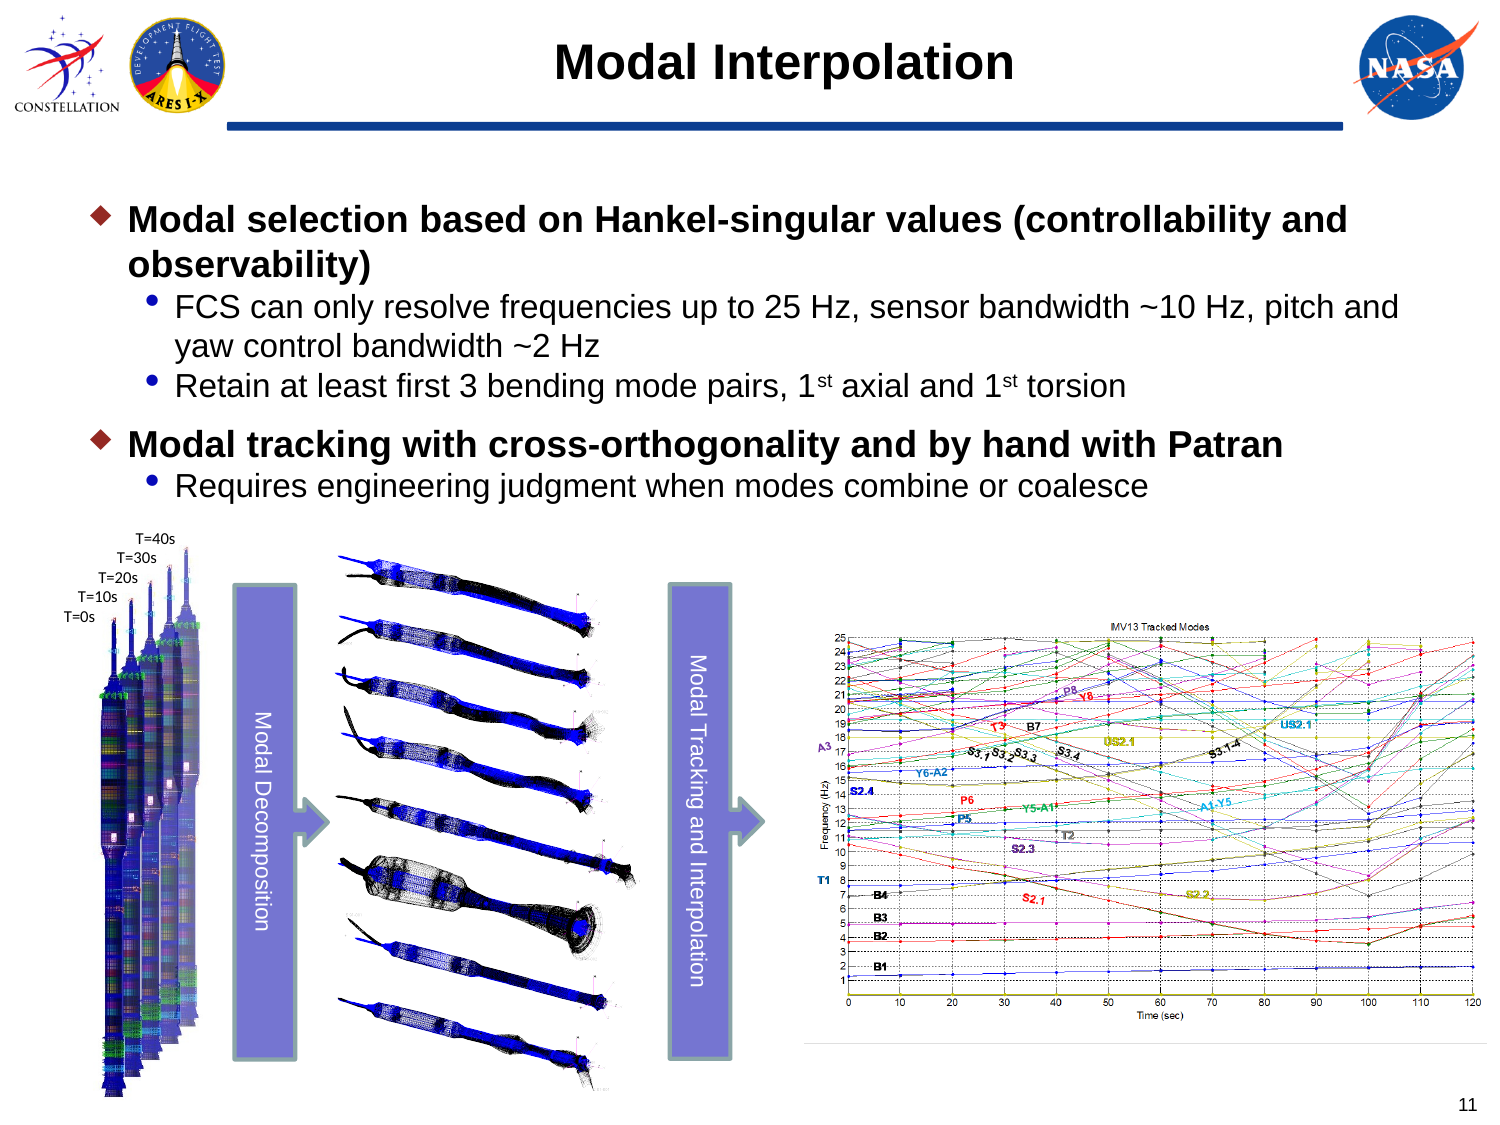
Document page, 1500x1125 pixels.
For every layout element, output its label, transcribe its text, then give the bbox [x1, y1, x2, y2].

picture [127, 15, 227, 115]
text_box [37, 520, 764, 1110]
list Modal selection based on Hankel-singular values (controllability and observability) FCS can only resolve frequencies up to 25 Hz, sensor bandwidth ~10 Hz, pitch and yaw control bandwidth ~2 Hz Retain at least first 3 bending mode pairs, 1st axial and 1st torsion Modal tracking with cross-orthogonality and by hand with Patran Requires engineering judgment when modes combine or coalesce [36, 186, 1469, 1064]
picture [1353, 15, 1479, 120]
slide_number 11 [1177, 1082, 1478, 1125]
picture [14, 15, 120, 115]
picture [803, 604, 1488, 1044]
title Modal Interpolation [226, 9, 1344, 110]
